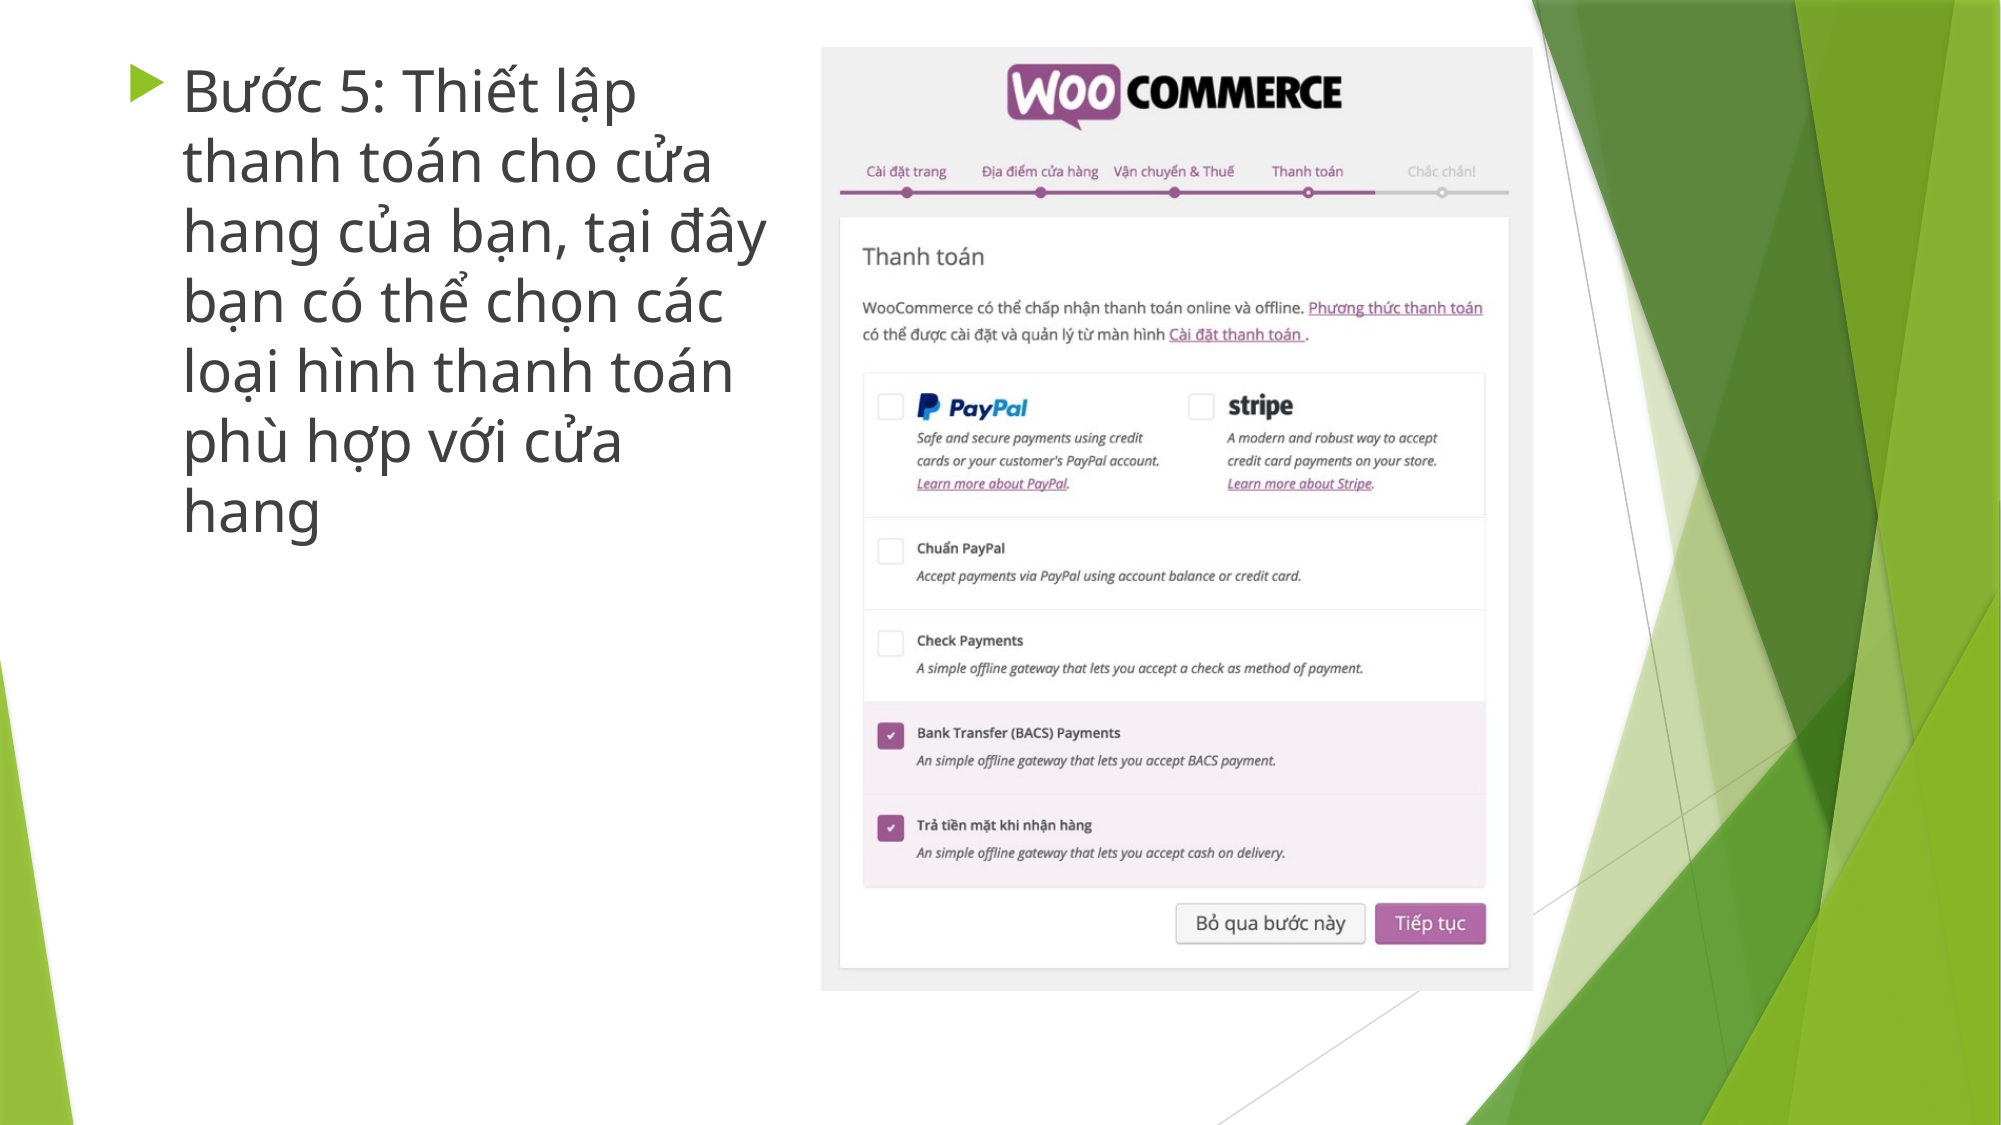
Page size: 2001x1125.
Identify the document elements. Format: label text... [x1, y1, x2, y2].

picture [821, 46, 1533, 992]
list Bước 5: Thiết lập thanh toán cho cửa hang của bạn, tại đây bạn có thể chọn các loại hình thanh toán phù hợp với cửa hang [111, 47, 787, 991]
